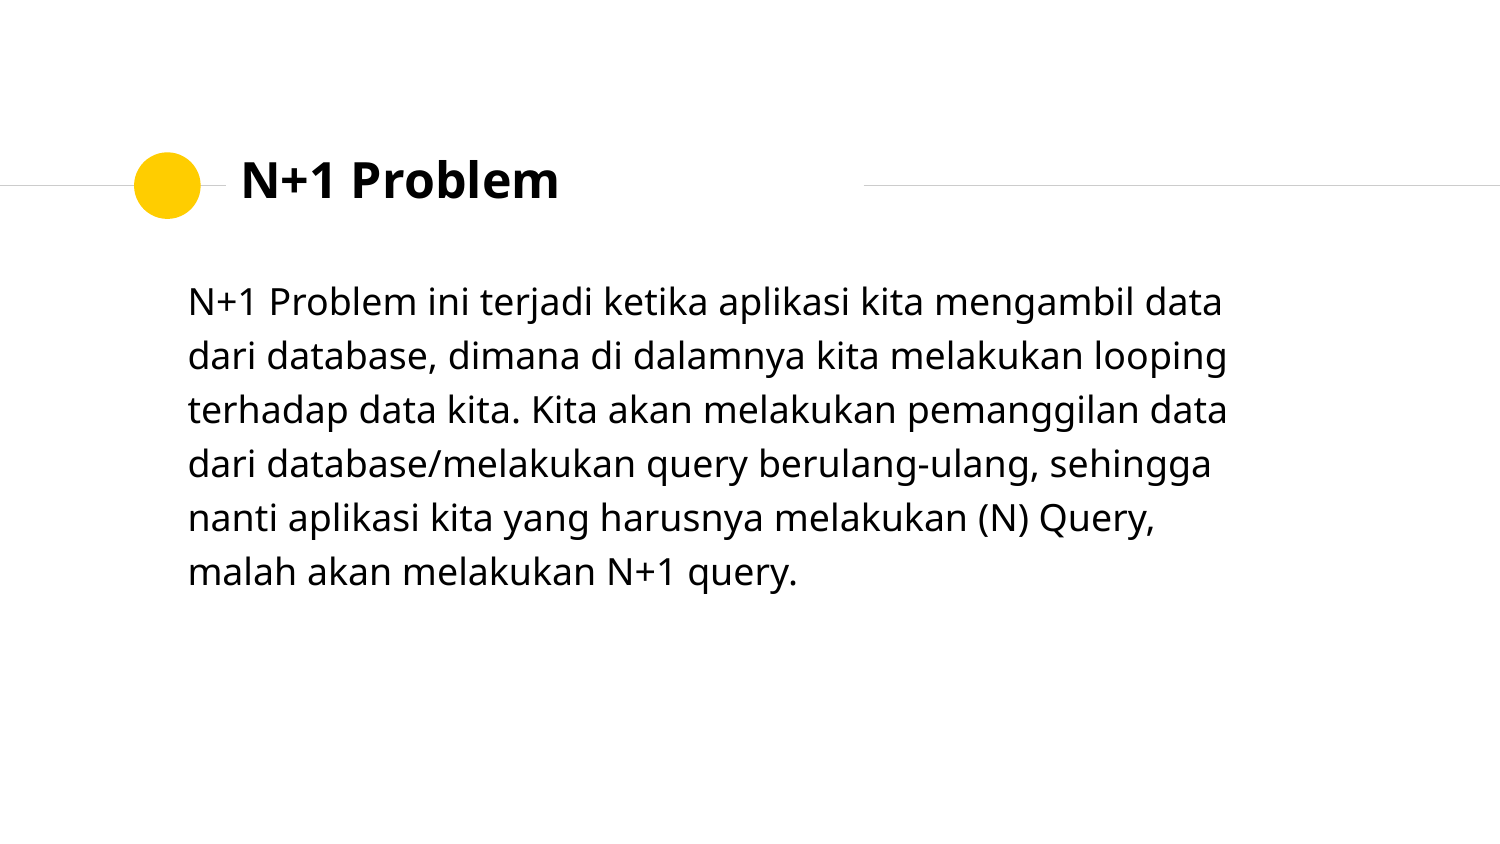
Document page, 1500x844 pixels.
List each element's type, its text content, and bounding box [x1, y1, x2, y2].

title N+1 Problem [225, 133, 862, 206]
list N+1 Problem ini terjadi ketika aplikasi kita mengambil data dari database, dimana di dalamnya kita melakukan looping terhadap data kita. Kita akan melakukan pemanggilan data dari database/melakukan query berulang-ulang, sehingga nanti aplikasi kita yang harusnya melakukan (N) Query, malah akan melakukan N+1 query. [148, 254, 1288, 697]
